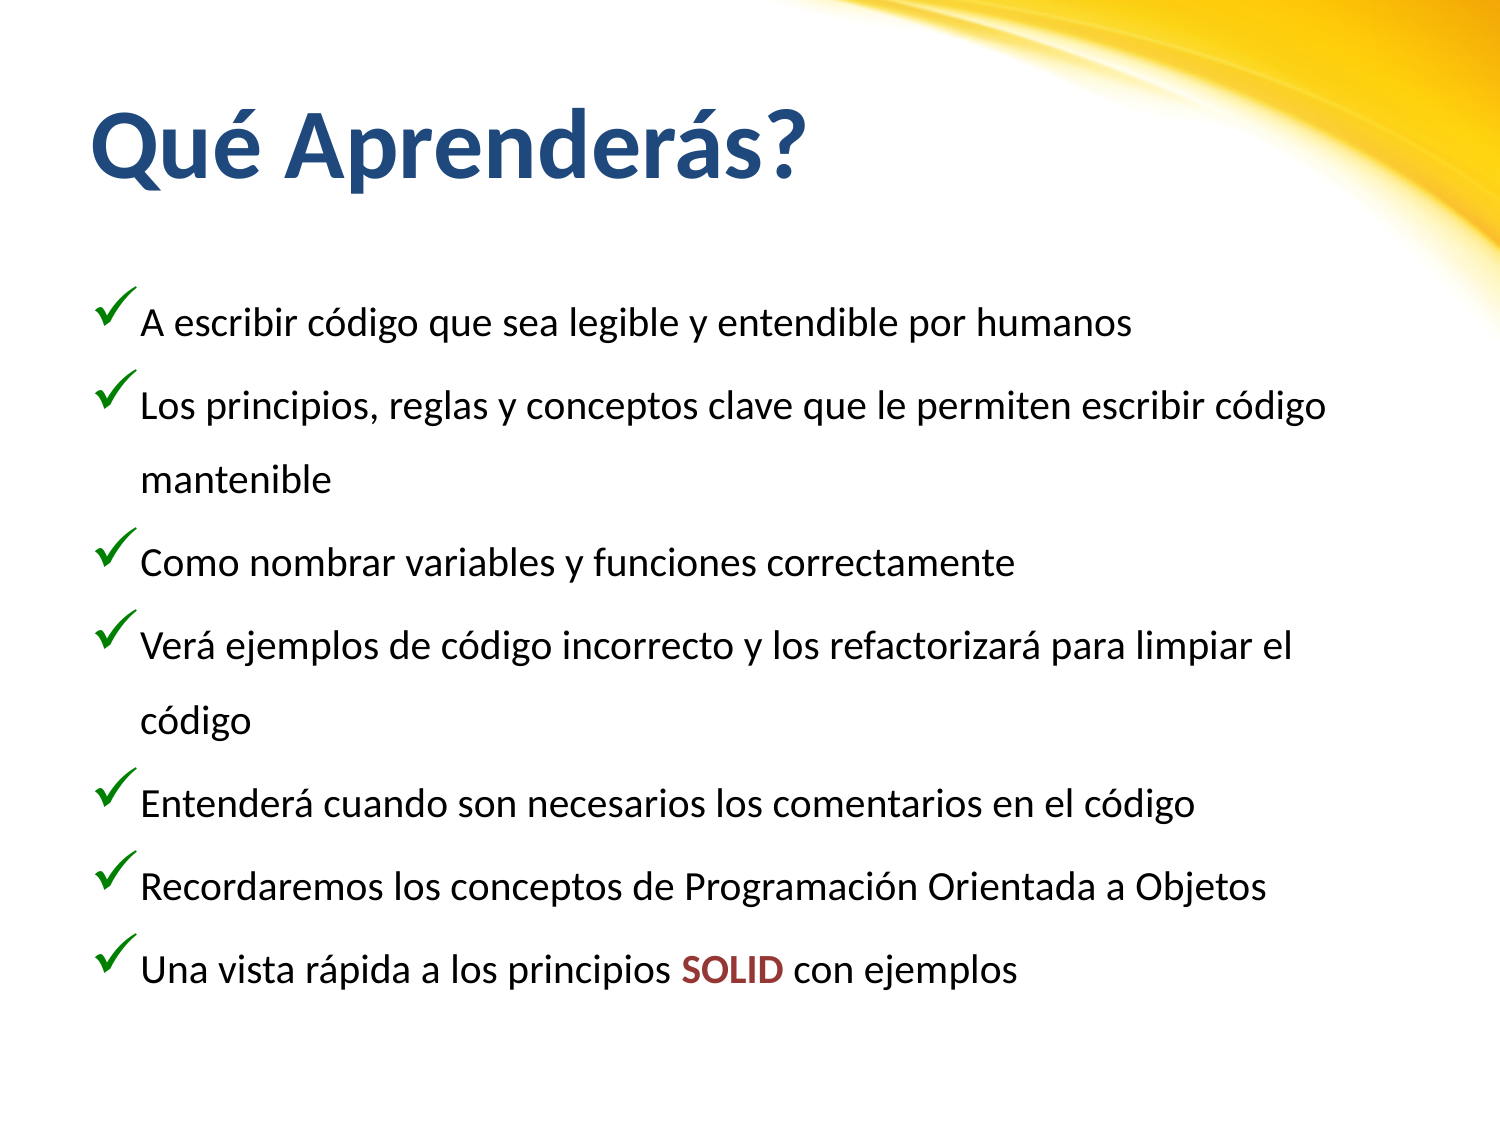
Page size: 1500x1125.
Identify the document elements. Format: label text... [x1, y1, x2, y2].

title Qué Aprenderás? [75, 45, 1425, 233]
list A escribir código que sea legible y entendible por humanos Los principios, reglas y conceptos clave que le permiten escribir código mantenible Como nombrar variables y funciones correctamente Verá ejemplos de código incorrecto y los refactorizará para limpiar el código Entenderá cuando son necesarios los comentarios en el código Recordaremos los conceptos de Programación Orientada a Objetos Una vista rápida a los principios SOLID con ejemplos [75, 262, 1425, 1005]
picture [770, 0, 1500, 348]
